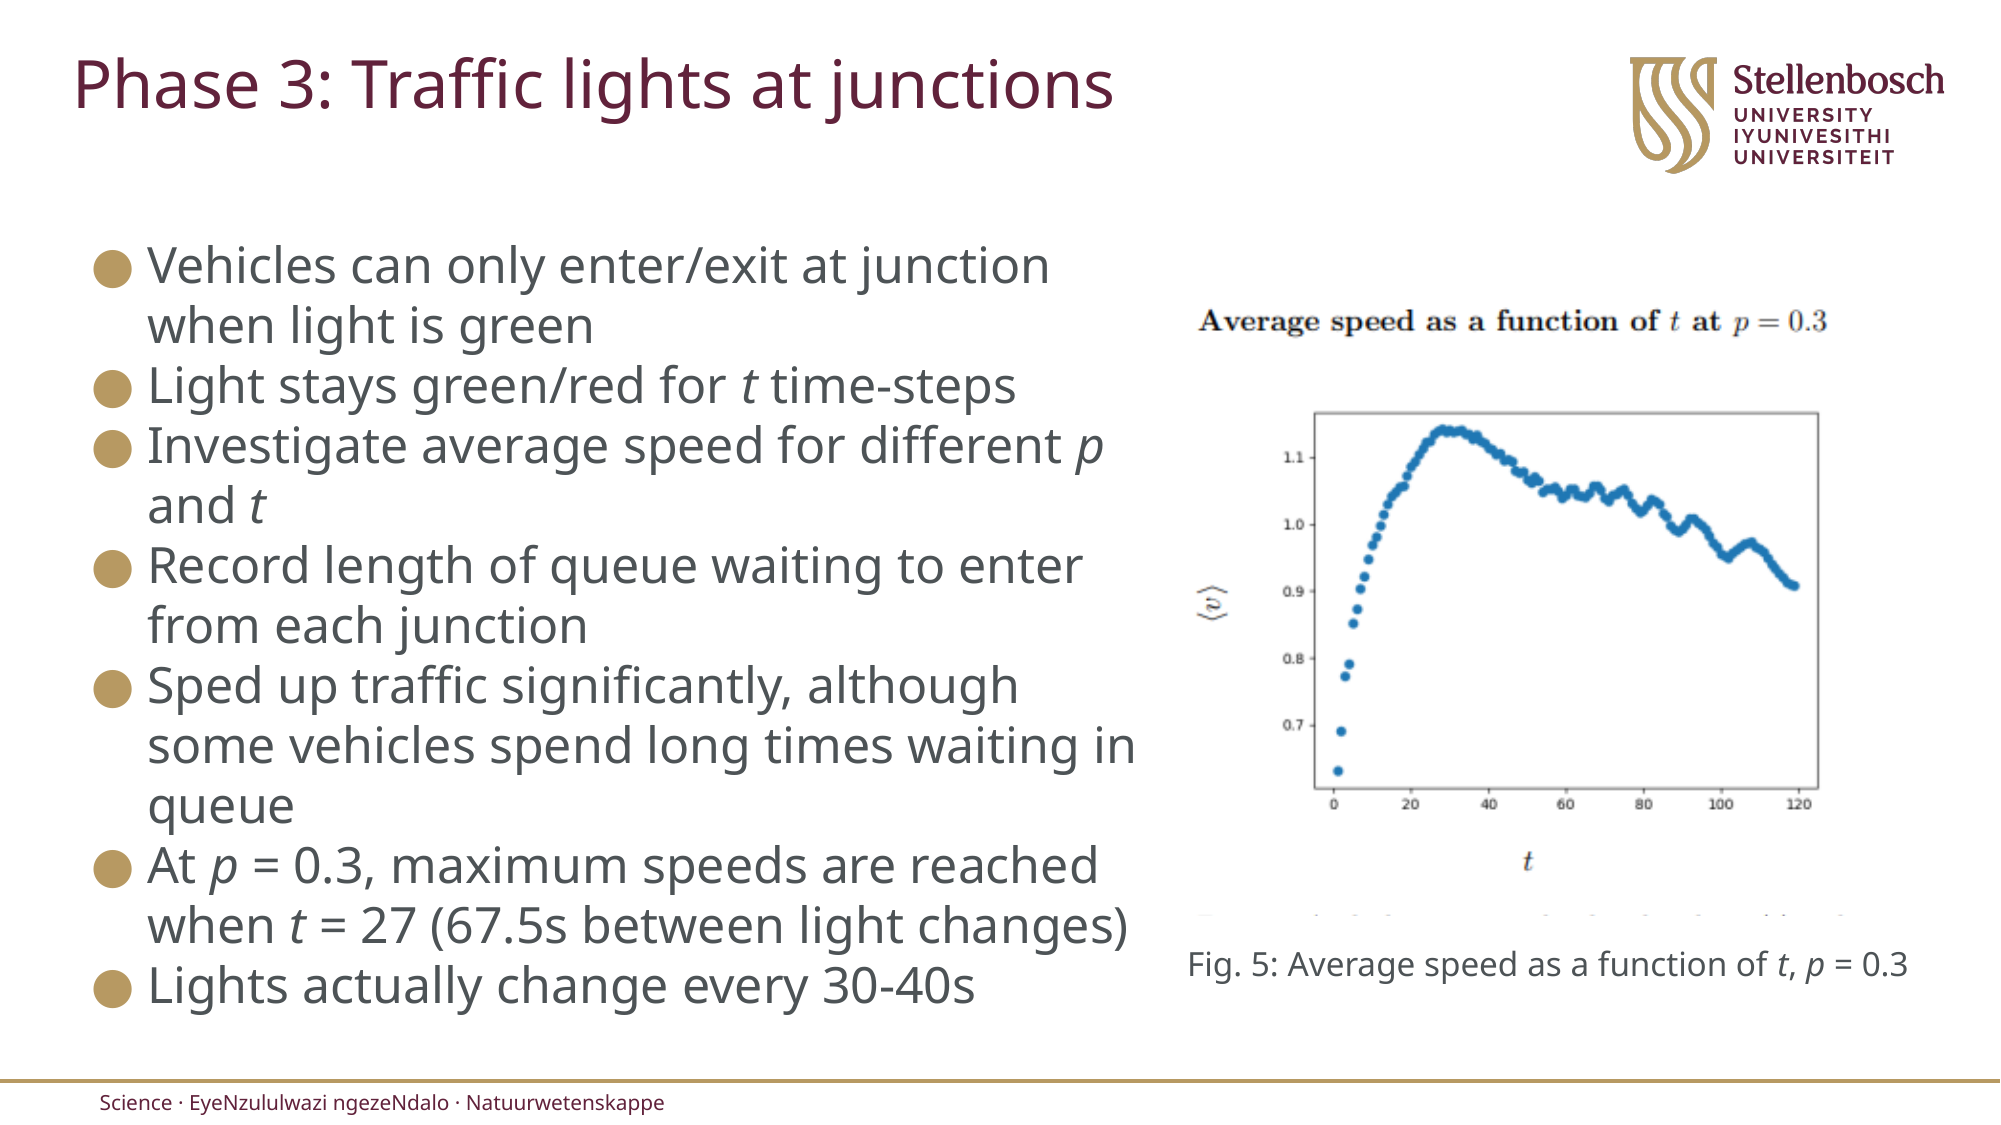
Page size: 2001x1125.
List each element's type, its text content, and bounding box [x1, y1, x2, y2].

text_box Fig. 5: Average speed as a function of t, p = 0.3 [1172, 928, 1933, 1002]
list Vehicles can only enter/exit at junction when light is green Light stays green/red for t time-steps Investigate average speed for different p and t Record length of queue waiting to enter from each junction Sped up traffic significantly, although some vehicles spend long times waiting in queue At p = 0.3, maximum speeds are reached when t = 27 (67.5s between light changes) Lights actually change every 30-40s [57, 225, 1173, 1032]
title Phase 3: Traffic lights at junctions [57, 43, 1518, 211]
picture [1147, 0, 2001, 916]
